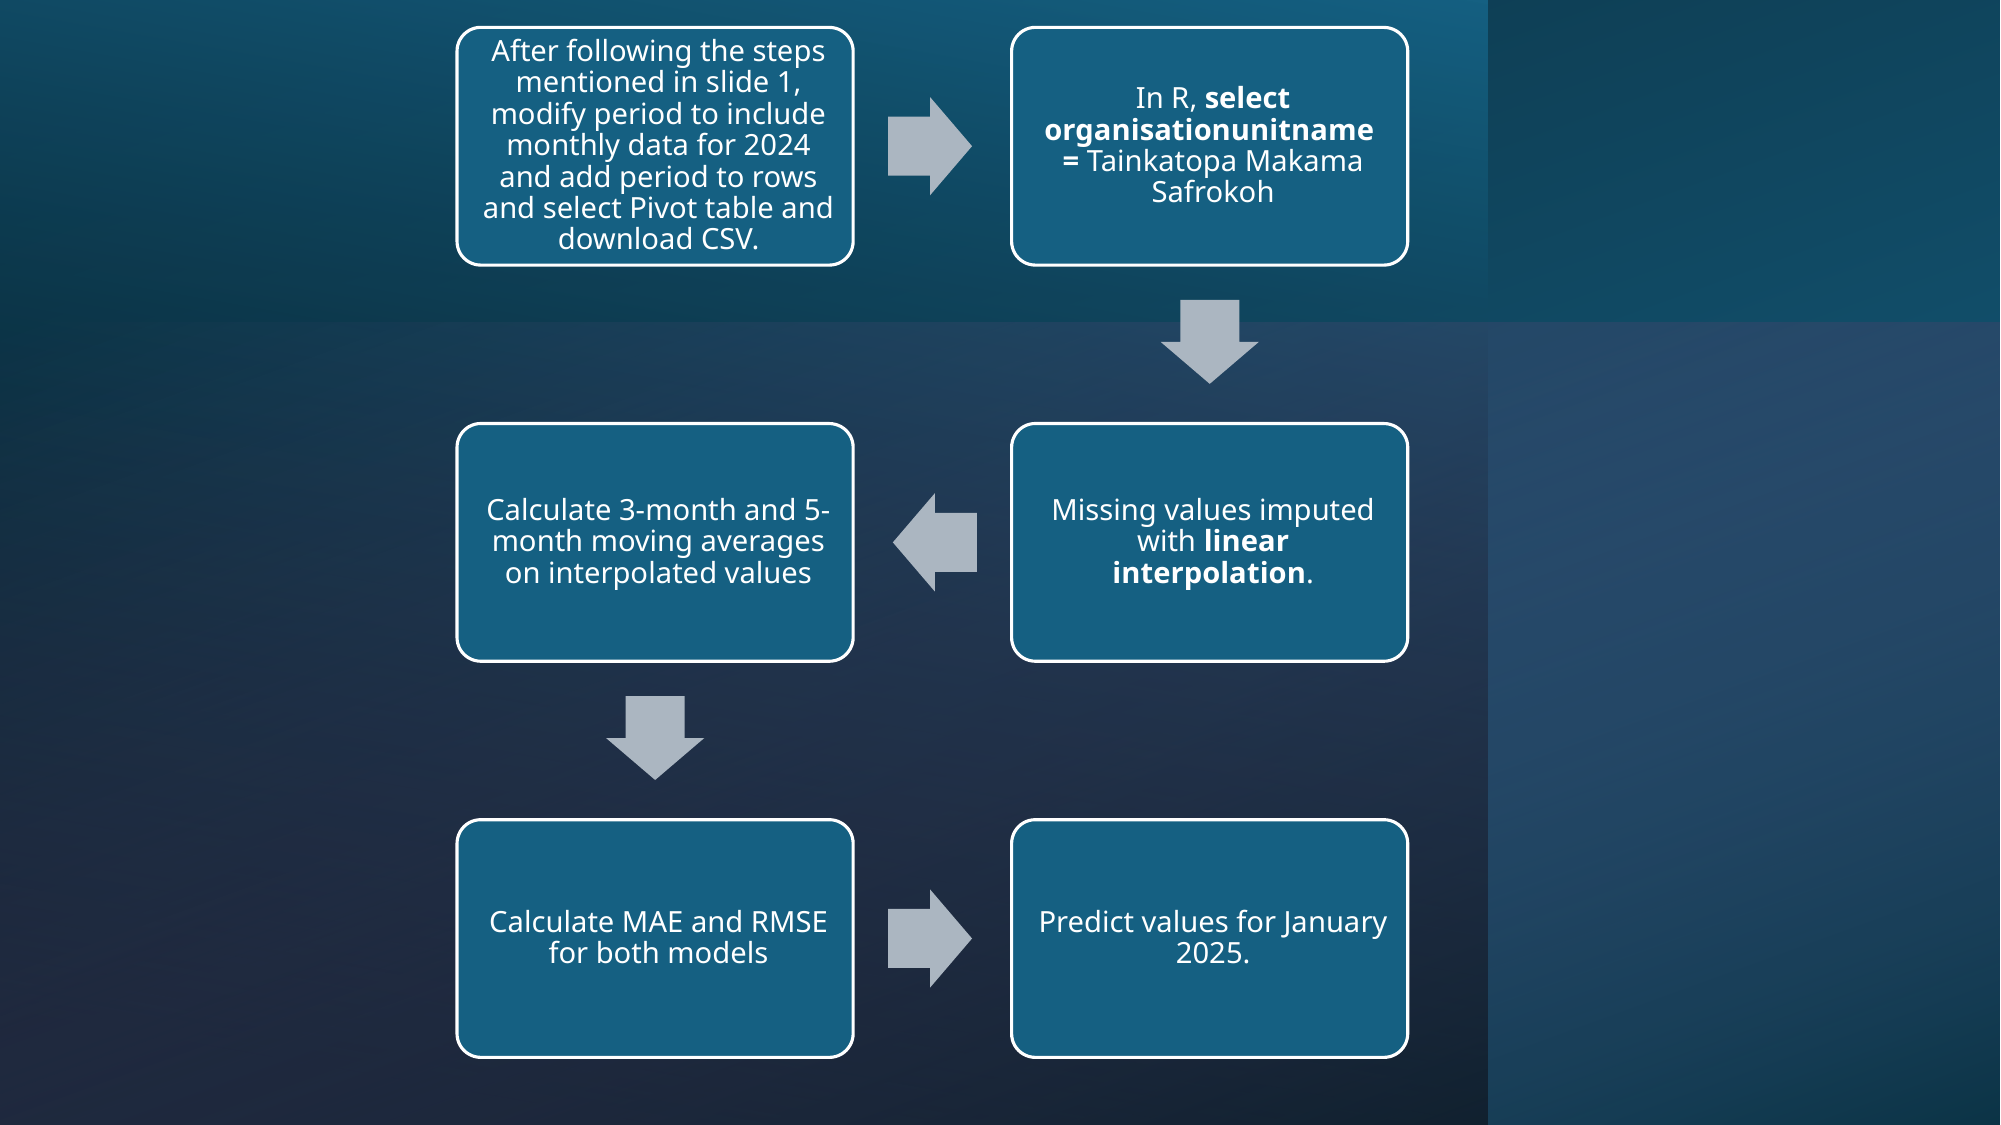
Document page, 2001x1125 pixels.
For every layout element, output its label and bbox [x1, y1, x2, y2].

text_box [0, 321, 2000, 1125]
text_box [345, 26, 1520, 1059]
text_box [1489, 0, 2000, 321]
text_box [0, 0, 1489, 321]
